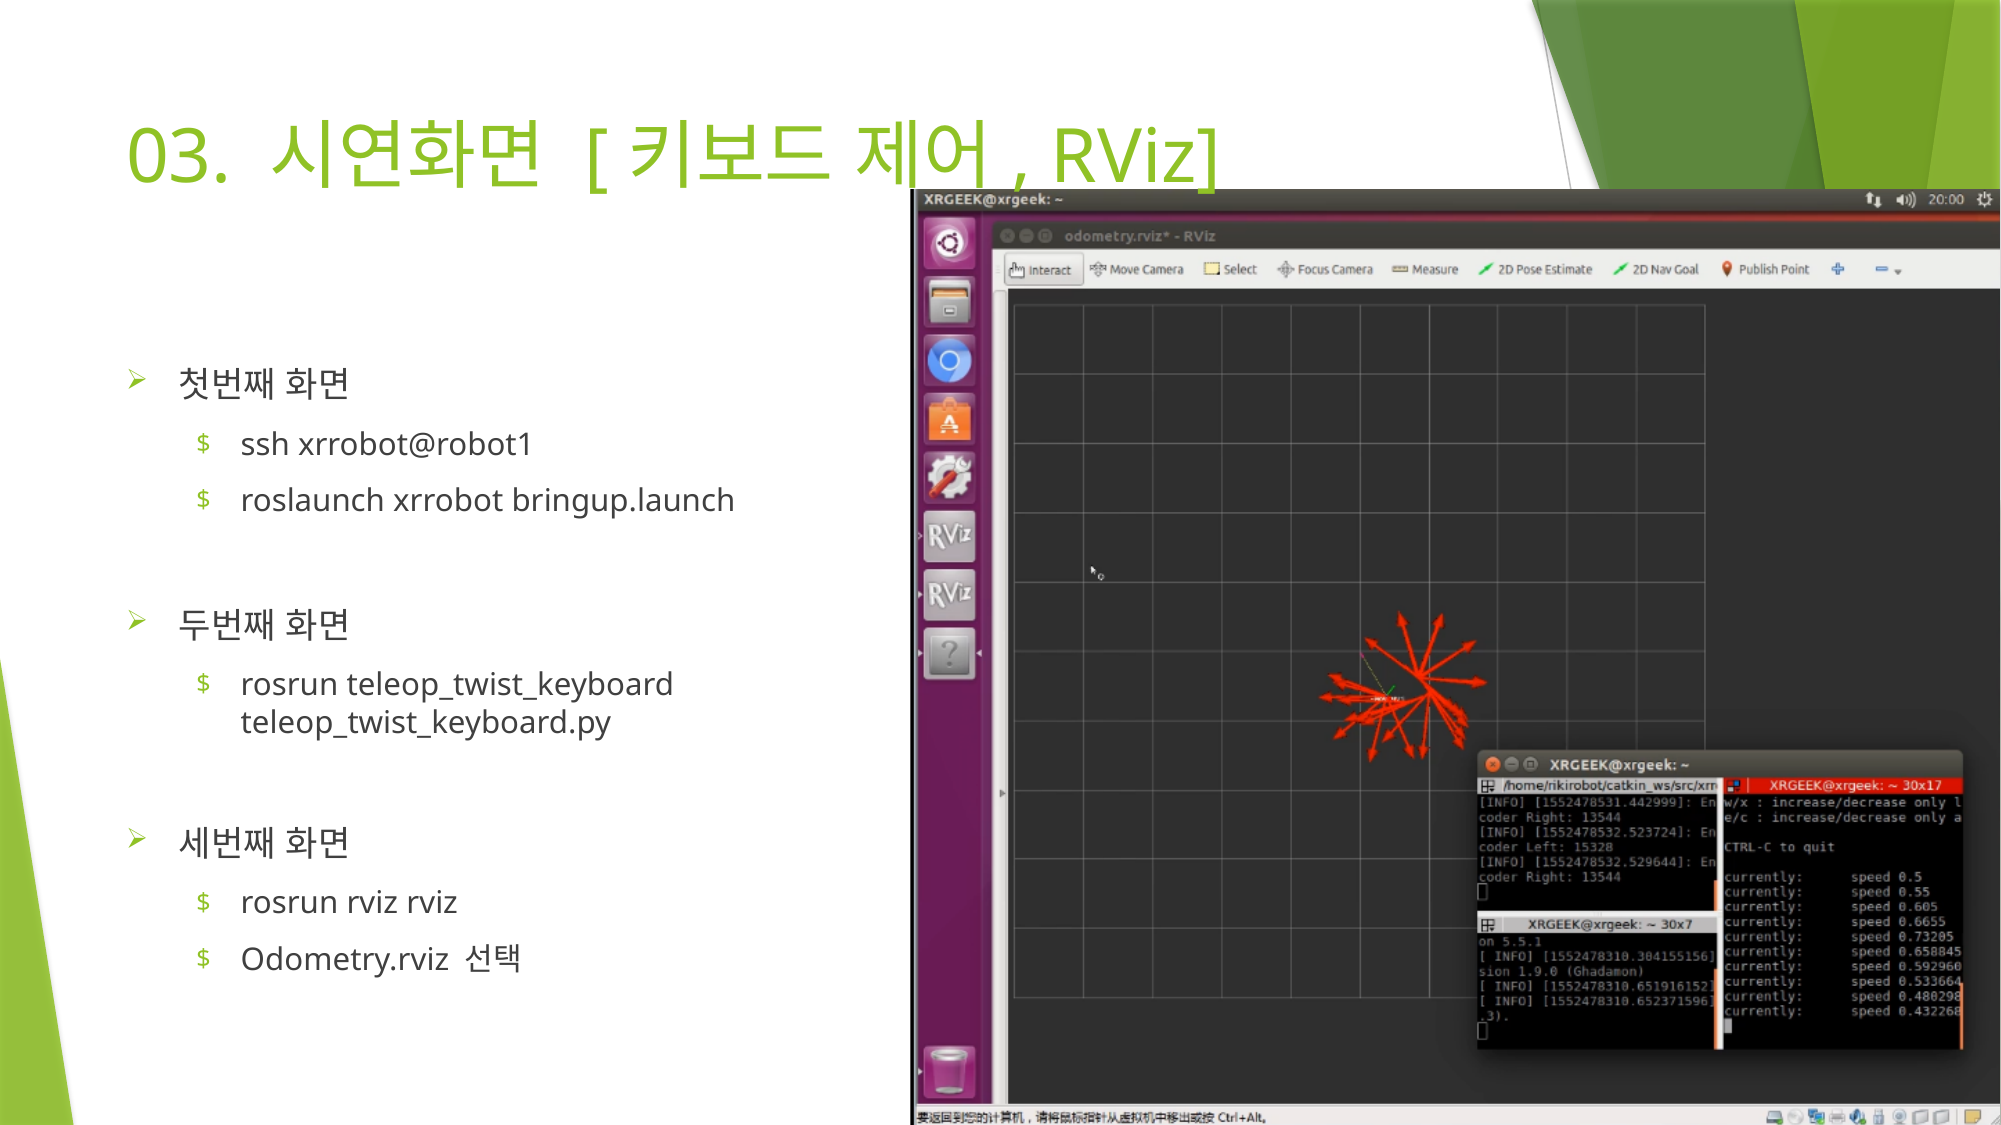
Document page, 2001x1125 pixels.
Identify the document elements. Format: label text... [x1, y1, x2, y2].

title 03. 시연화면 [키보드 제어, RViz] [111, 99, 1522, 317]
picture [909, 188, 2000, 1125]
list 첫번째 화면 ssh xrrobot@robot1 roslaunch xrrobot bringup.launch 두번째 화면 rosrun teleop_twist_keyboard teleop_twist_keyboard.py 세번째 화면 rosrun rviz rviz Odometry.rviz 선택 [111, 354, 905, 992]
